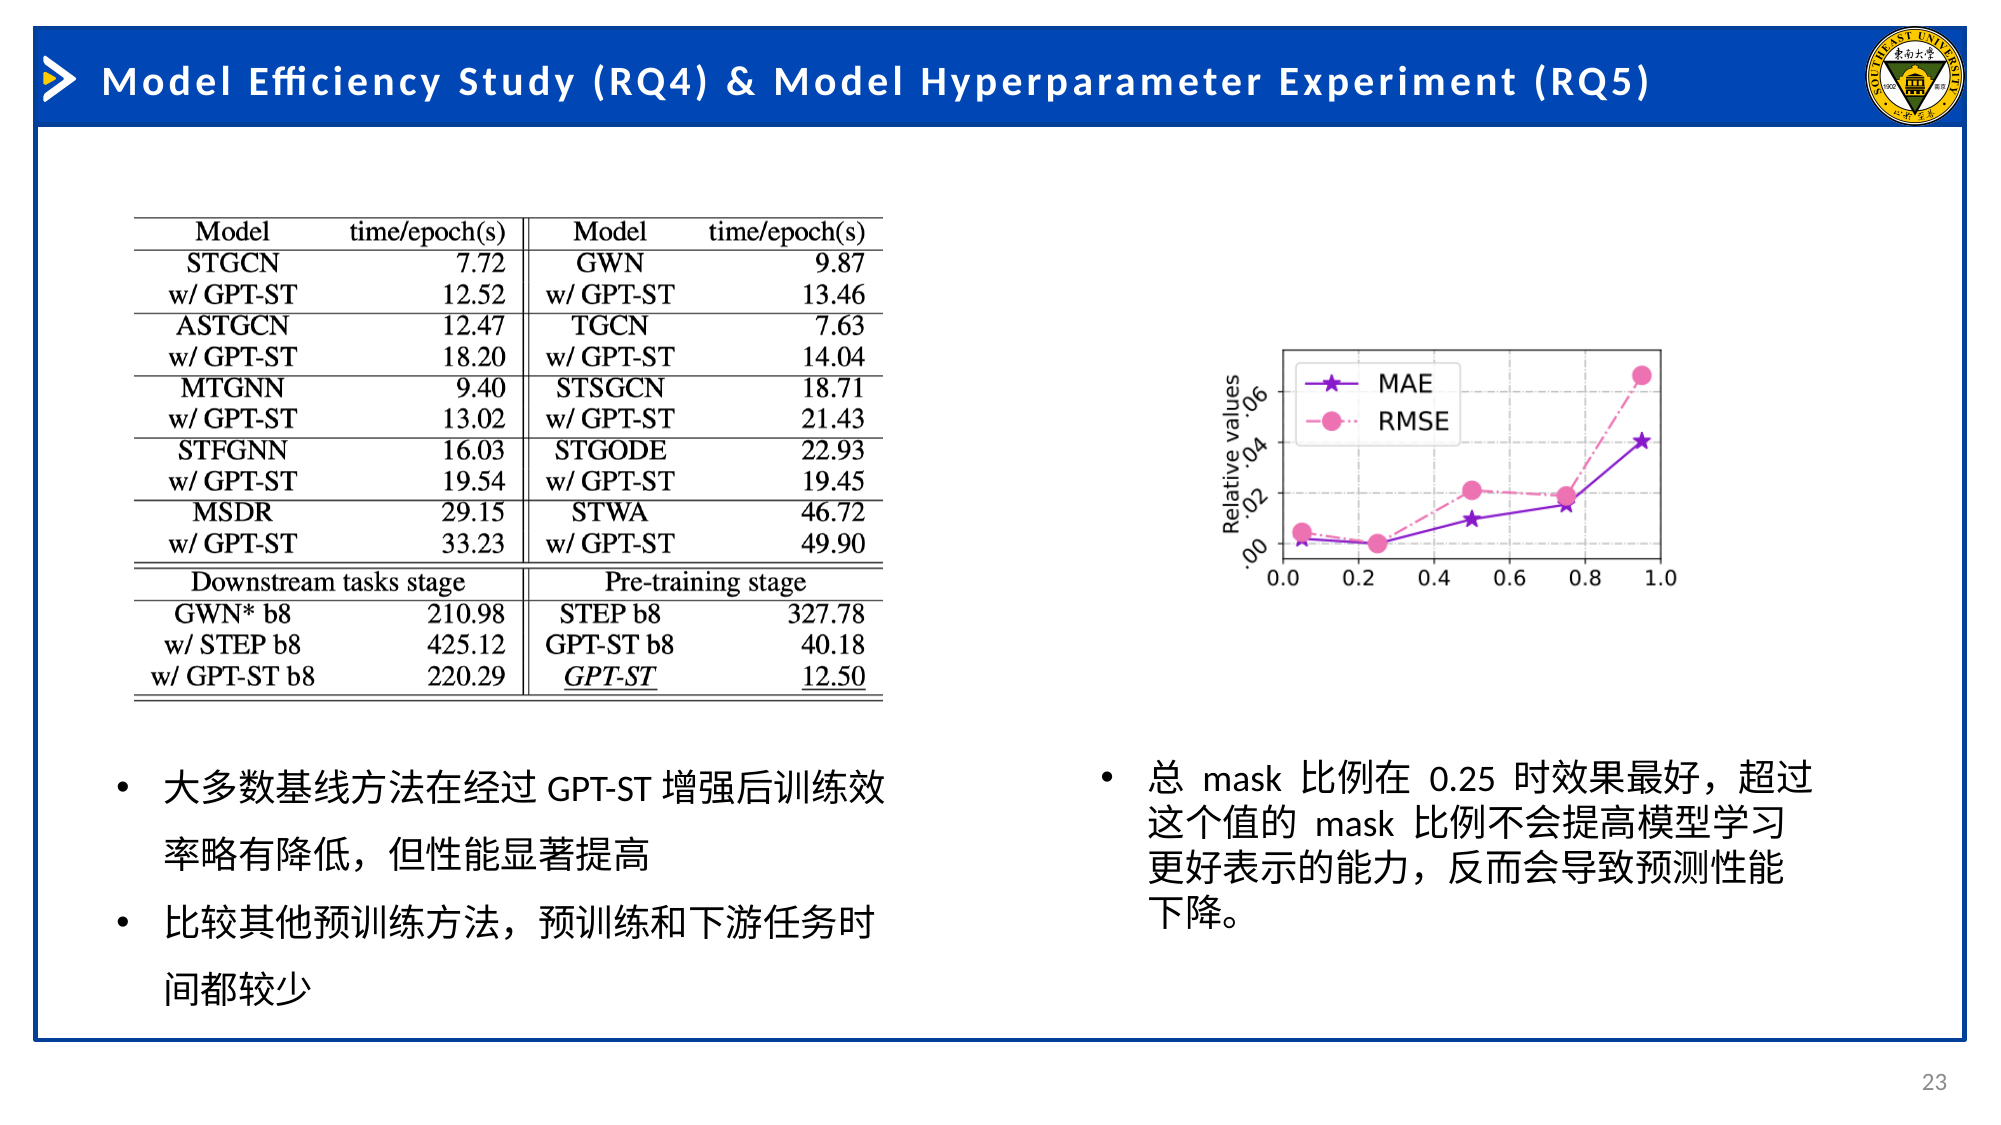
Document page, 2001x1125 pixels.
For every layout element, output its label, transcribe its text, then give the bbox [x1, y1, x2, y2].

picture [113, 201, 893, 717]
title Model Efficiency Study (RQ4) & Model Hyperparameter Experiment (RQ5) [86, 35, 1743, 122]
text_box 大多数基线方法在经过GPT-ST增强后训练效率略有降低，但性能显著提高 比较其他预训练方法，预训练和下游任务时间都较少 [101, 733, 915, 1019]
slide_number 23 [1843, 1051, 1963, 1111]
picture [1865, 26, 1965, 126]
picture [1177, 313, 1742, 605]
text_box 总 mask 比例在 0.25 时效果最好，超过这个值的 mask 比例不会提高模型学习更好表示的能力，反而会导致预测性能下降。 [1085, 746, 1834, 942]
